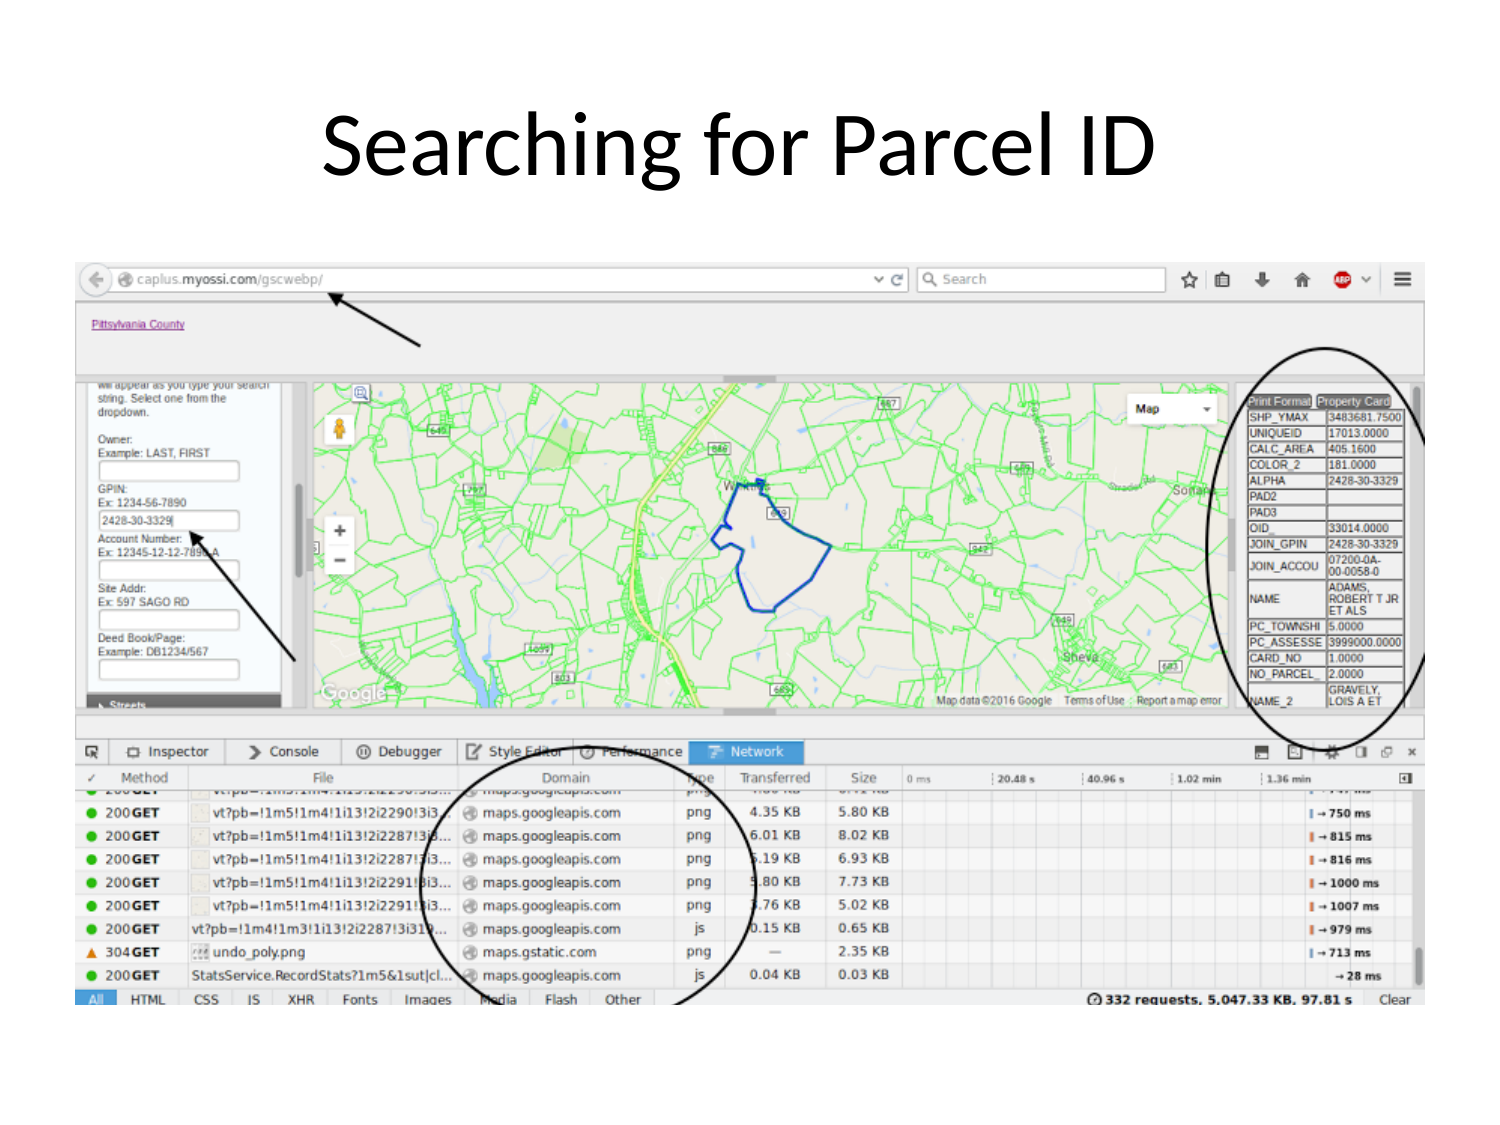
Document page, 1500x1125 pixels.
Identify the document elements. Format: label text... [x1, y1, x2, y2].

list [74, 262, 1426, 1006]
title Searching for Parcel ID [75, 45, 1425, 233]
